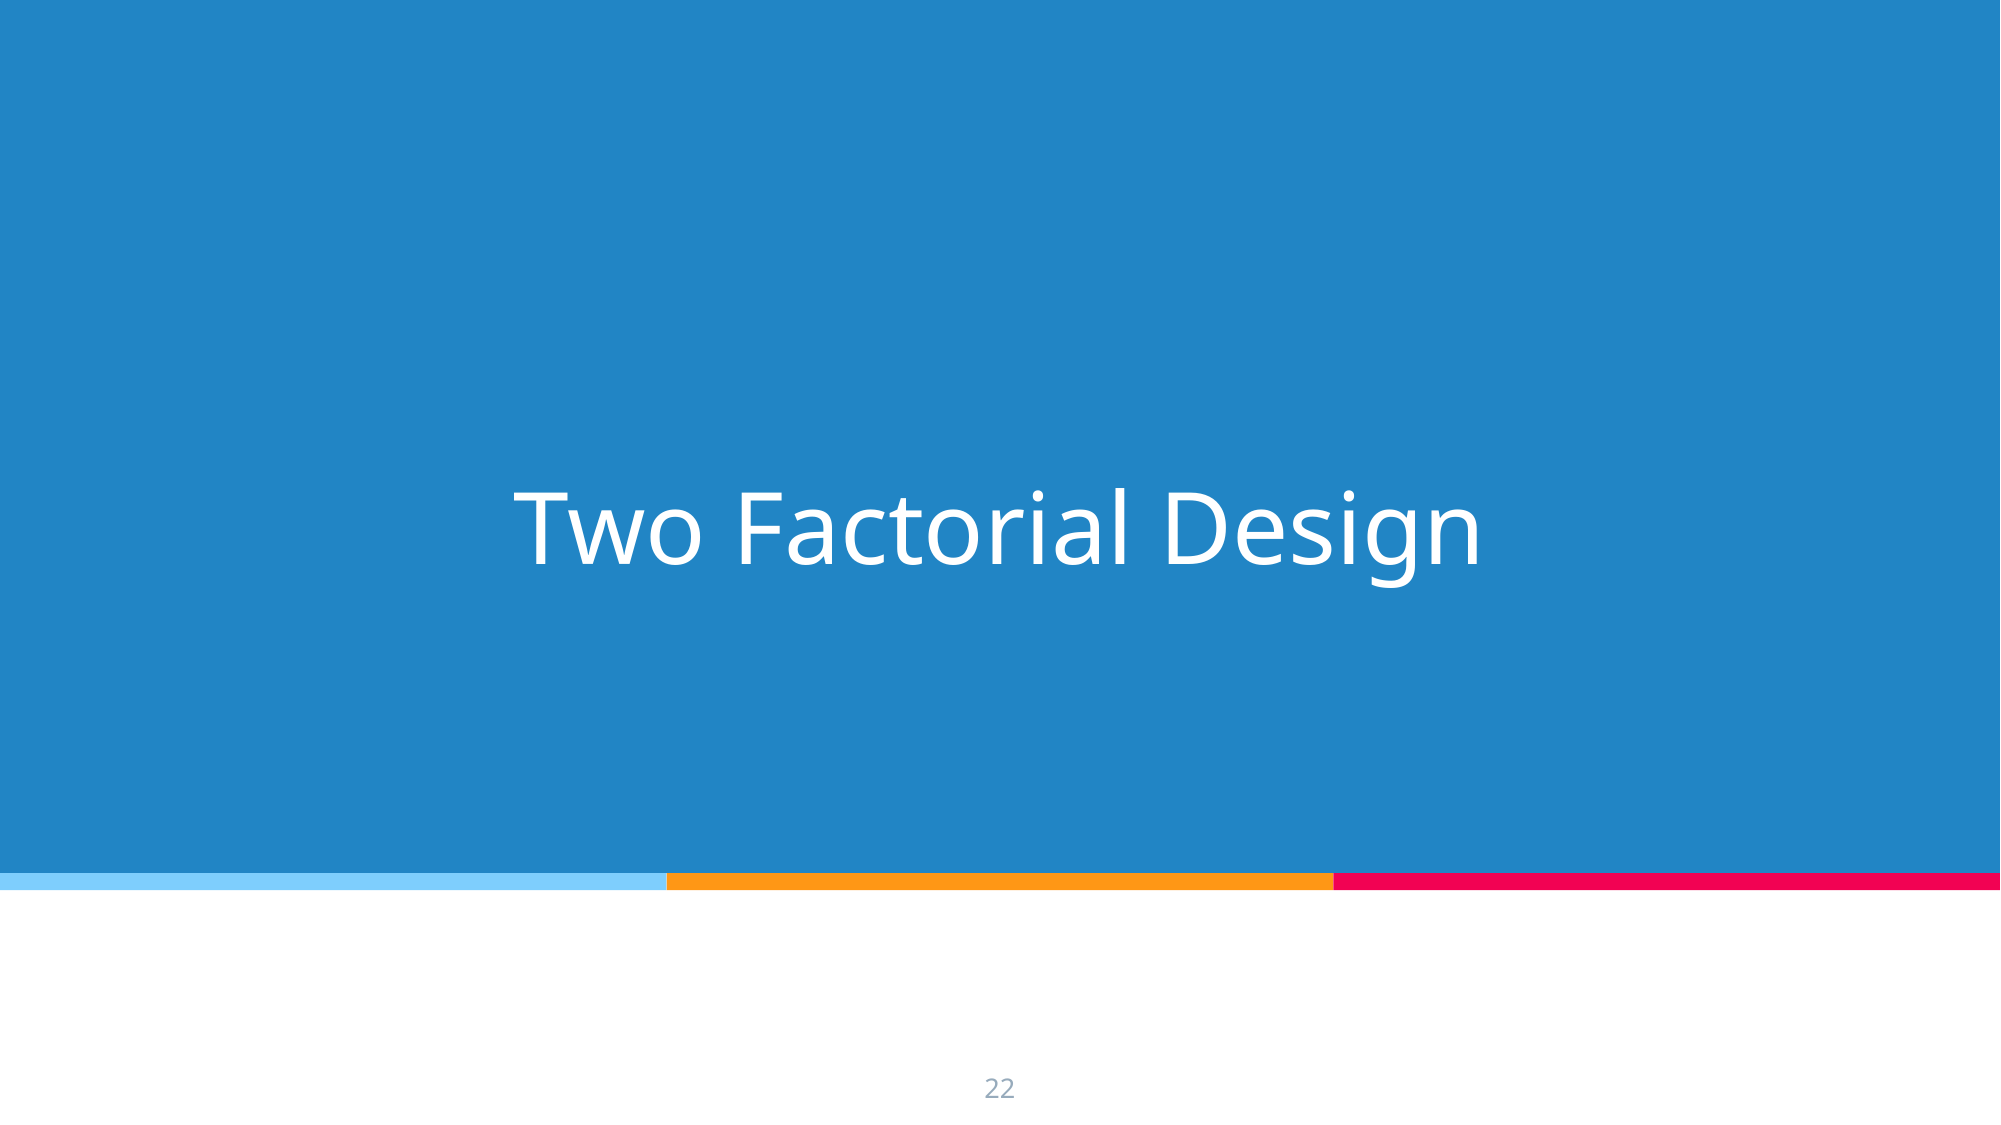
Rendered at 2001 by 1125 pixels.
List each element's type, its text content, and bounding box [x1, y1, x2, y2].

title Two Factorial Design [150, 346, 1850, 600]
slide_number 22 [249, 1056, 1750, 1125]
